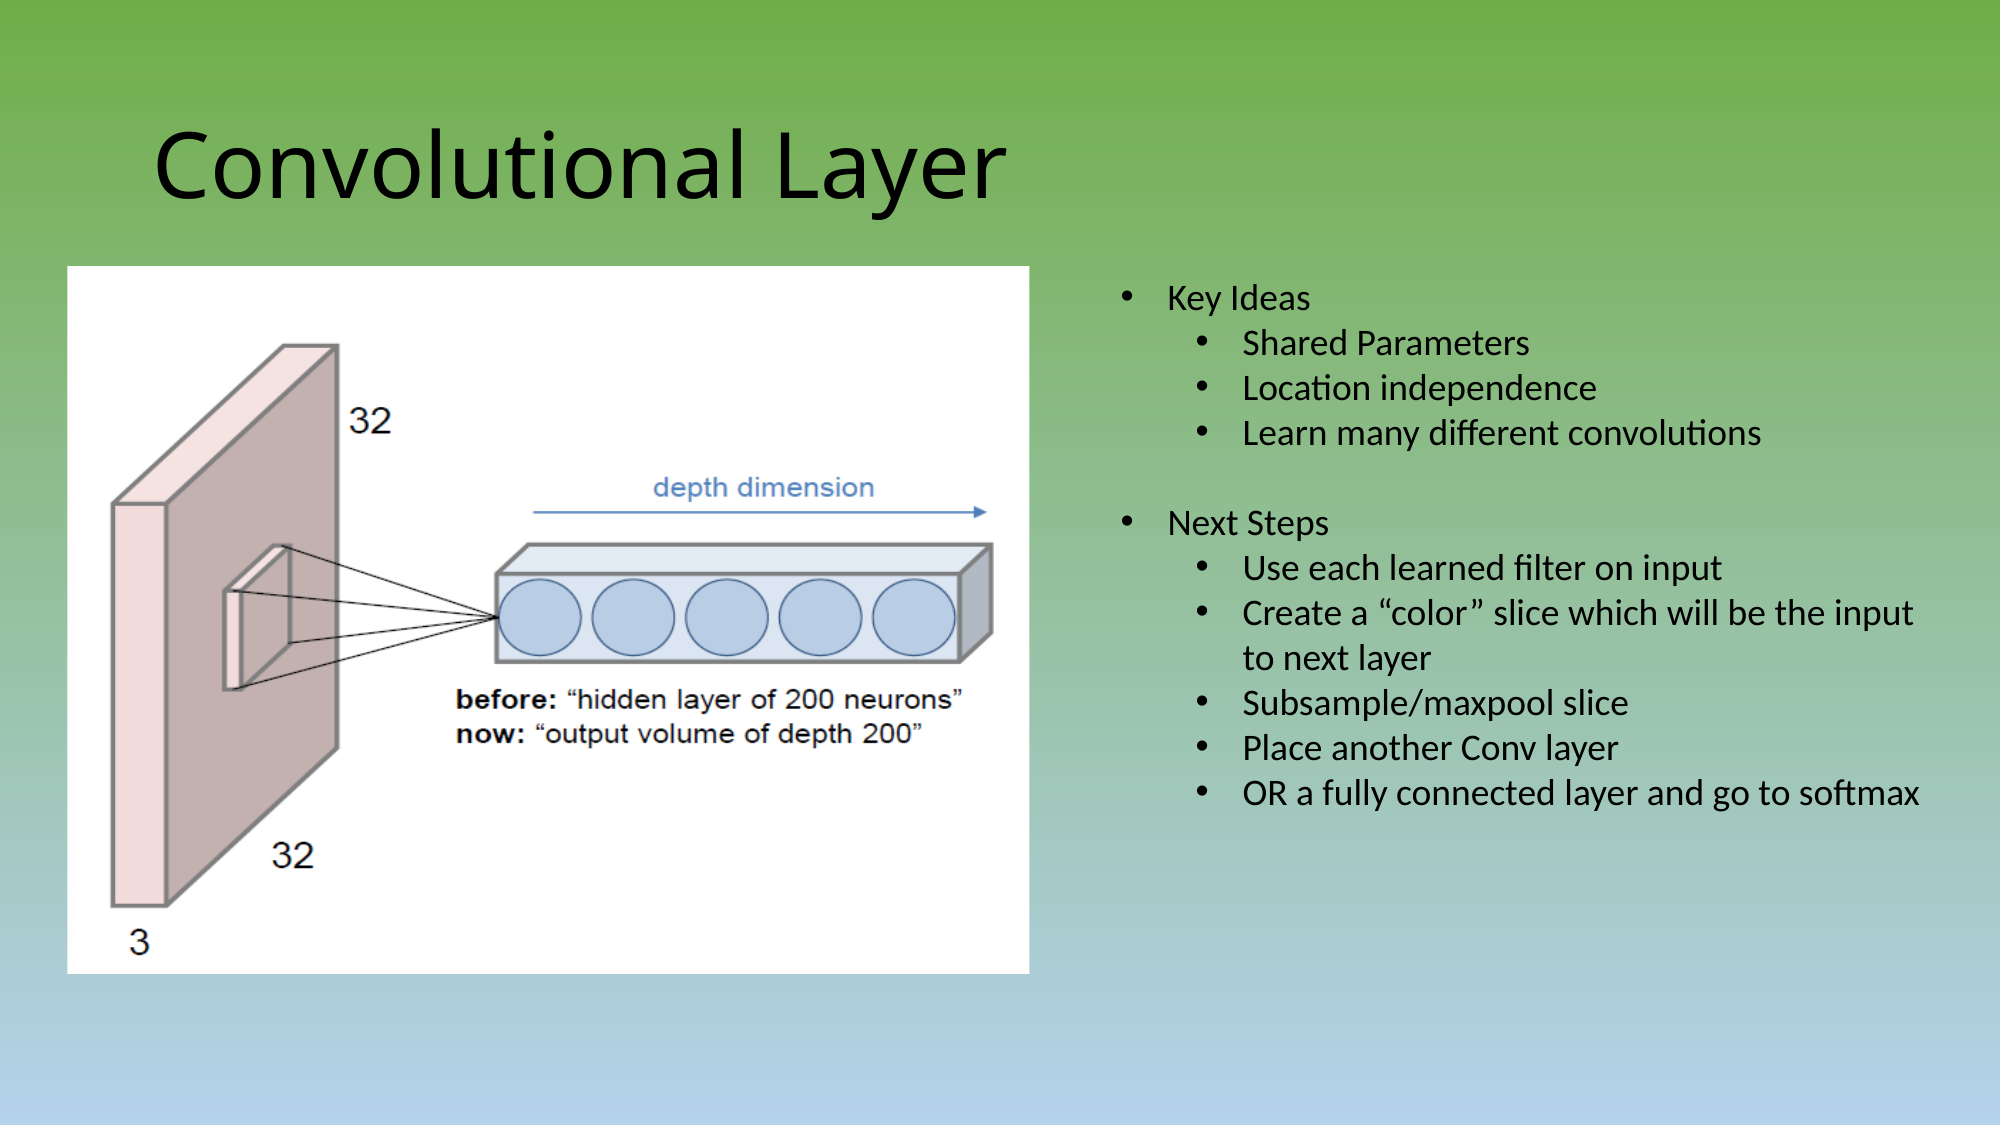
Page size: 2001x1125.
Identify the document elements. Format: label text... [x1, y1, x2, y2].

text_box Key Ideas Shared Parameters Location independence Learn many different convolutions Next Steps Use each learned filter on input Create a “color” slice which will be the input to next layer Subsample/maxpool slice Place another Conv layer OR a fully connected layer and go to softmax [1105, 265, 1952, 821]
title Convolutional Layer [137, 59, 1863, 278]
picture [67, 265, 1030, 974]
